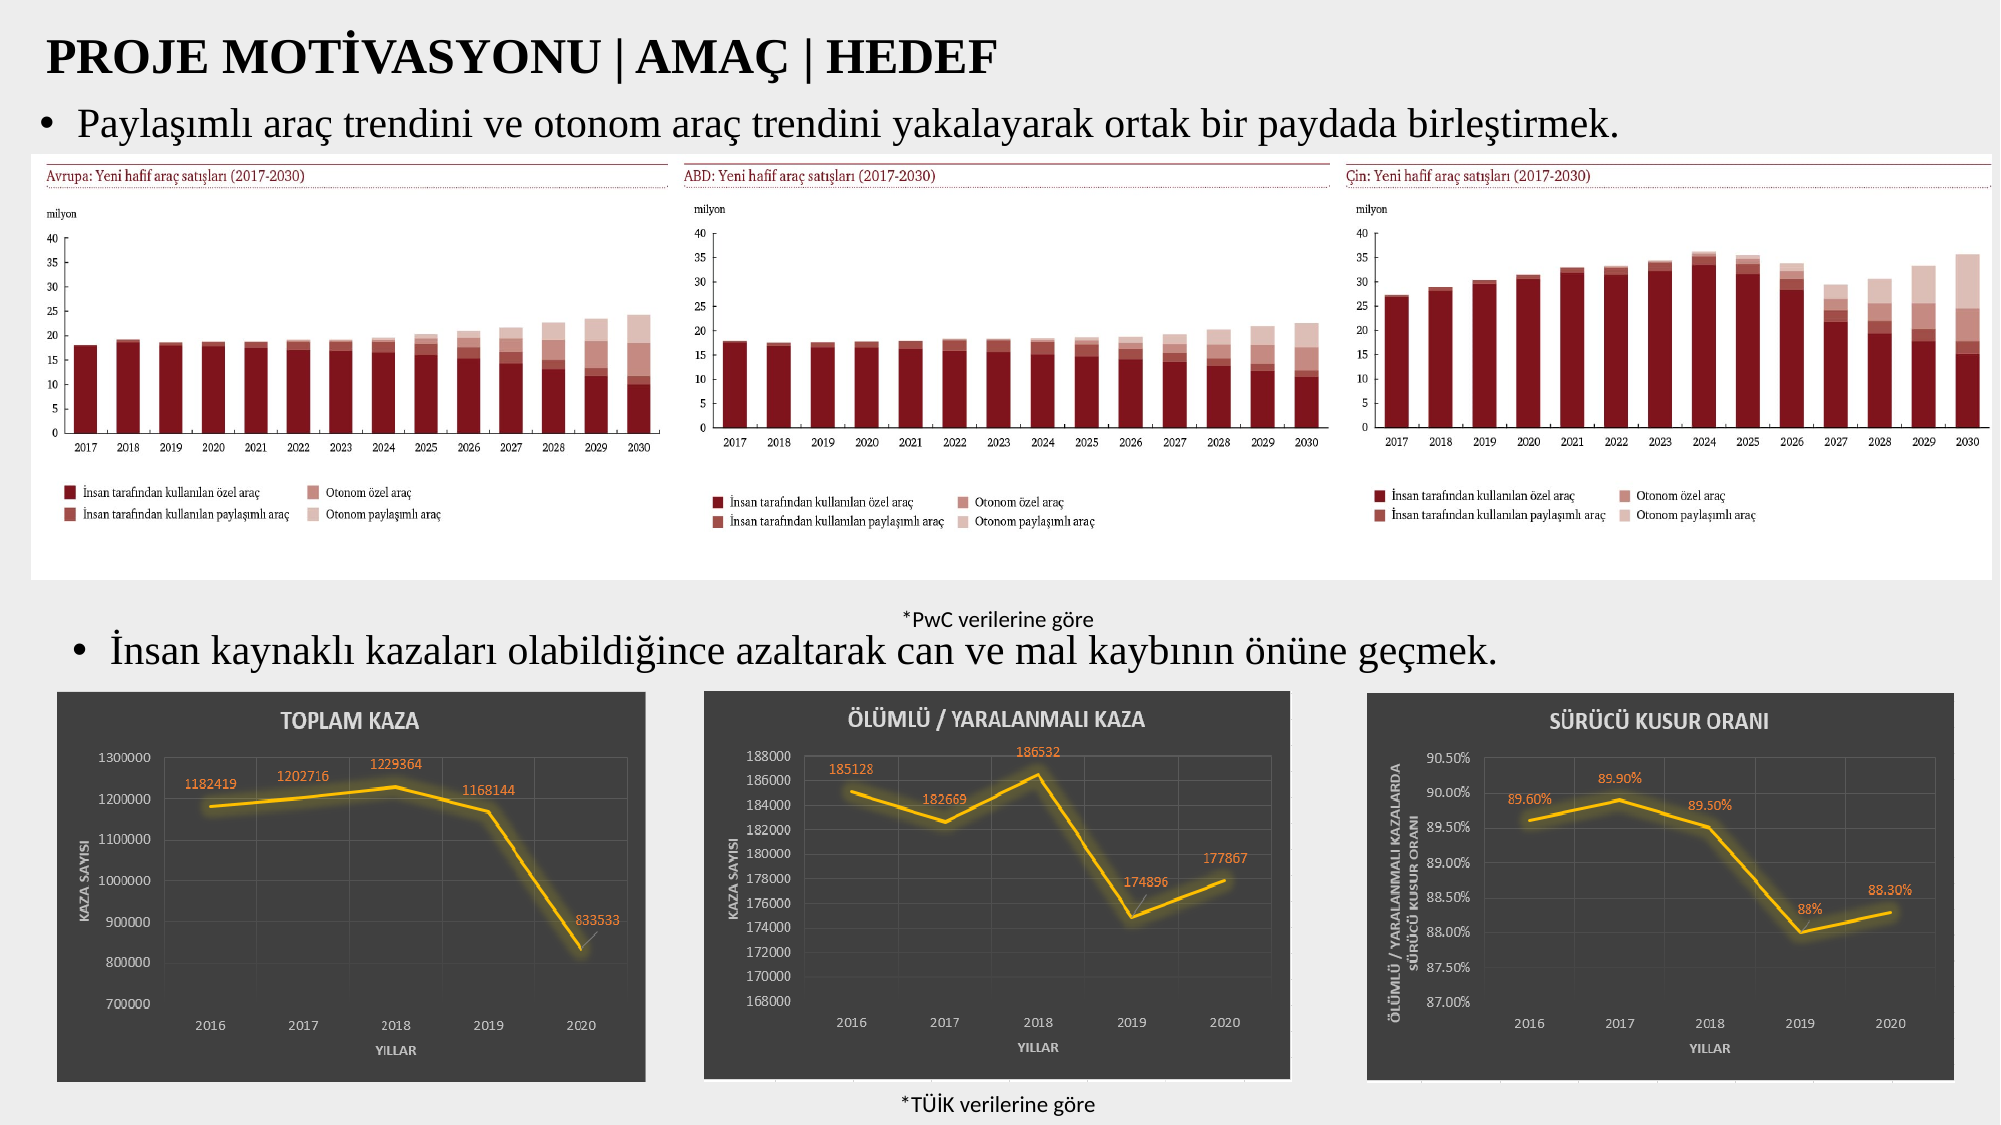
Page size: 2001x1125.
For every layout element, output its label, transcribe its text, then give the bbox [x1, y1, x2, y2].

text_box *TÜİK verilerine göre [884, 1082, 1111, 1125]
list Paylaşımlı araç trendini ve otonom araç trendini yakalayarak ortak bir paydada birleştirmek. [24, 94, 1975, 261]
picture [1366, 693, 1955, 1083]
text_box PROJE MOTİVASYONU | AMAÇ | HEDEF [31, 15, 1106, 91]
picture [31, 154, 1992, 581]
text_box *PwC verilerine göre [886, 597, 1110, 640]
picture [57, 691, 646, 1082]
text_box İnsan kaynaklı kazaları olabildiğince azaltarak can ve mal kaybının önüne geçmek. [57, 621, 1783, 711]
picture [704, 691, 1292, 1082]
